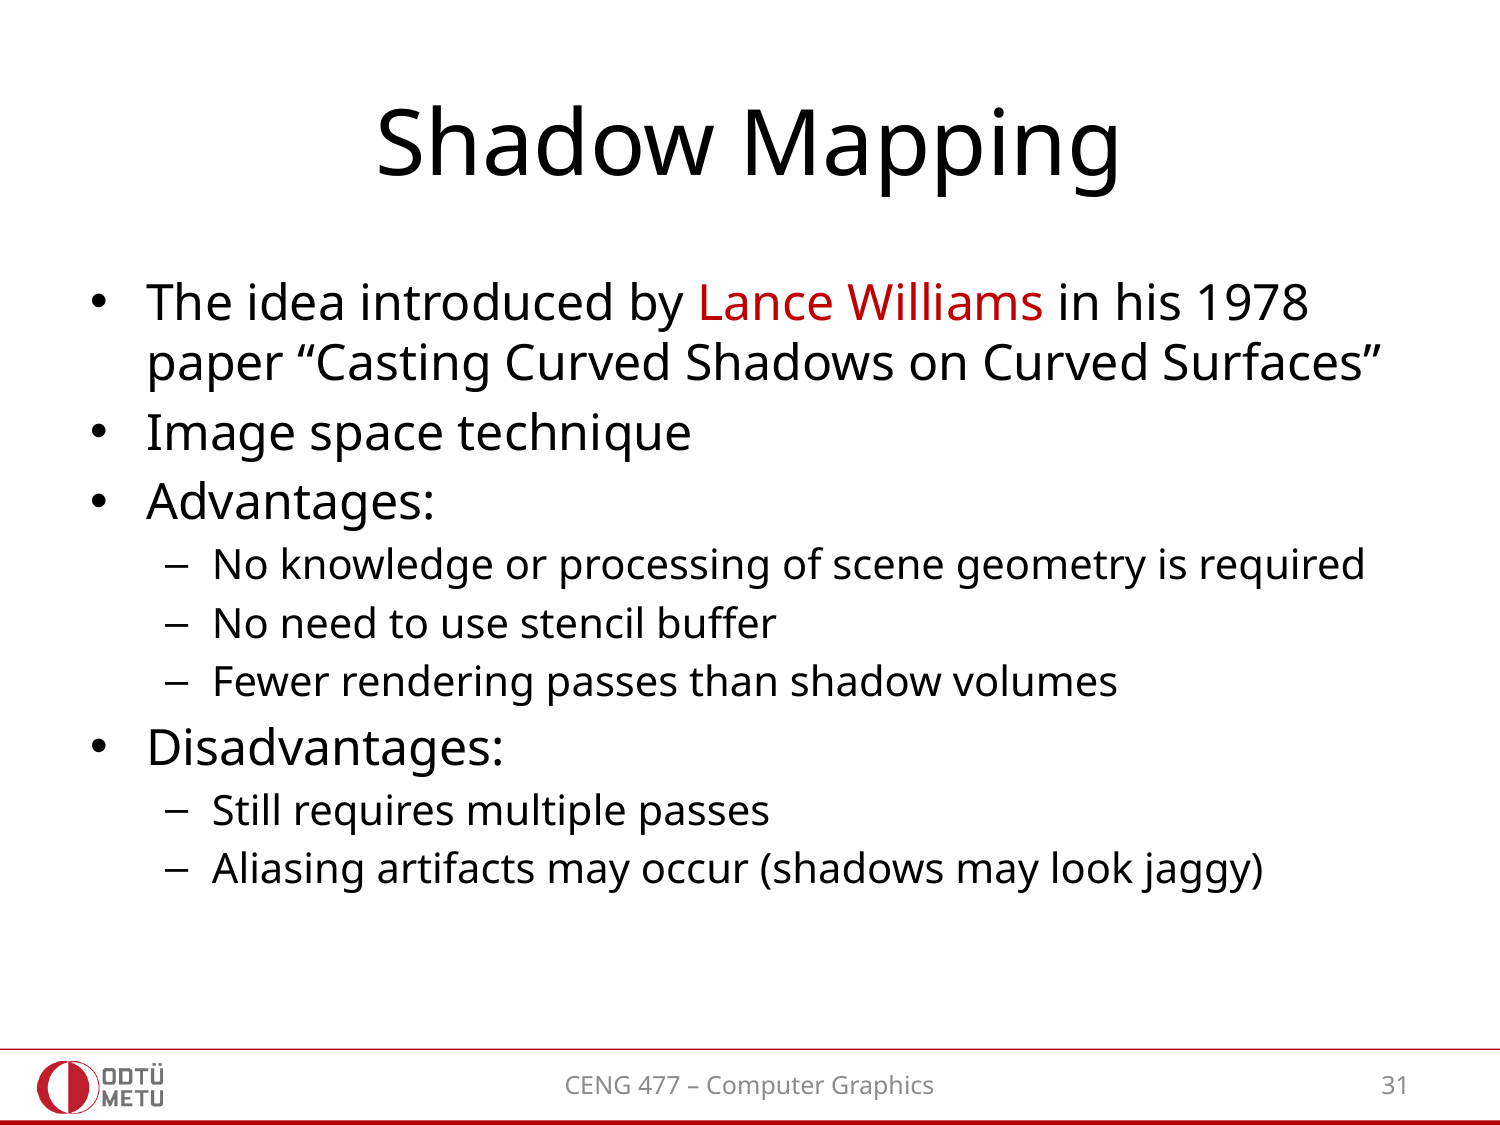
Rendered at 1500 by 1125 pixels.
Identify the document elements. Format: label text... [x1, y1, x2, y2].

title Shadow Mapping [75, 45, 1425, 233]
list The idea introduced by Lance Williams in his 1978 paper “Casting Curved Shadows on Curved Surfaces” Image space technique Advantages: No knowledge or processing of scene geometry is required No need to use stencil buffer Fewer rendering passes than shadow volumes Disadvantages: Still requires multiple passes Aliasing artifacts may occur (shadows may look jaggy) [75, 262, 1425, 1005]
slide_number 31 [1074, 1056, 1425, 1117]
footer CENG 477 – Computer Graphics [512, 1056, 988, 1117]
picture [37, 1061, 163, 1114]
